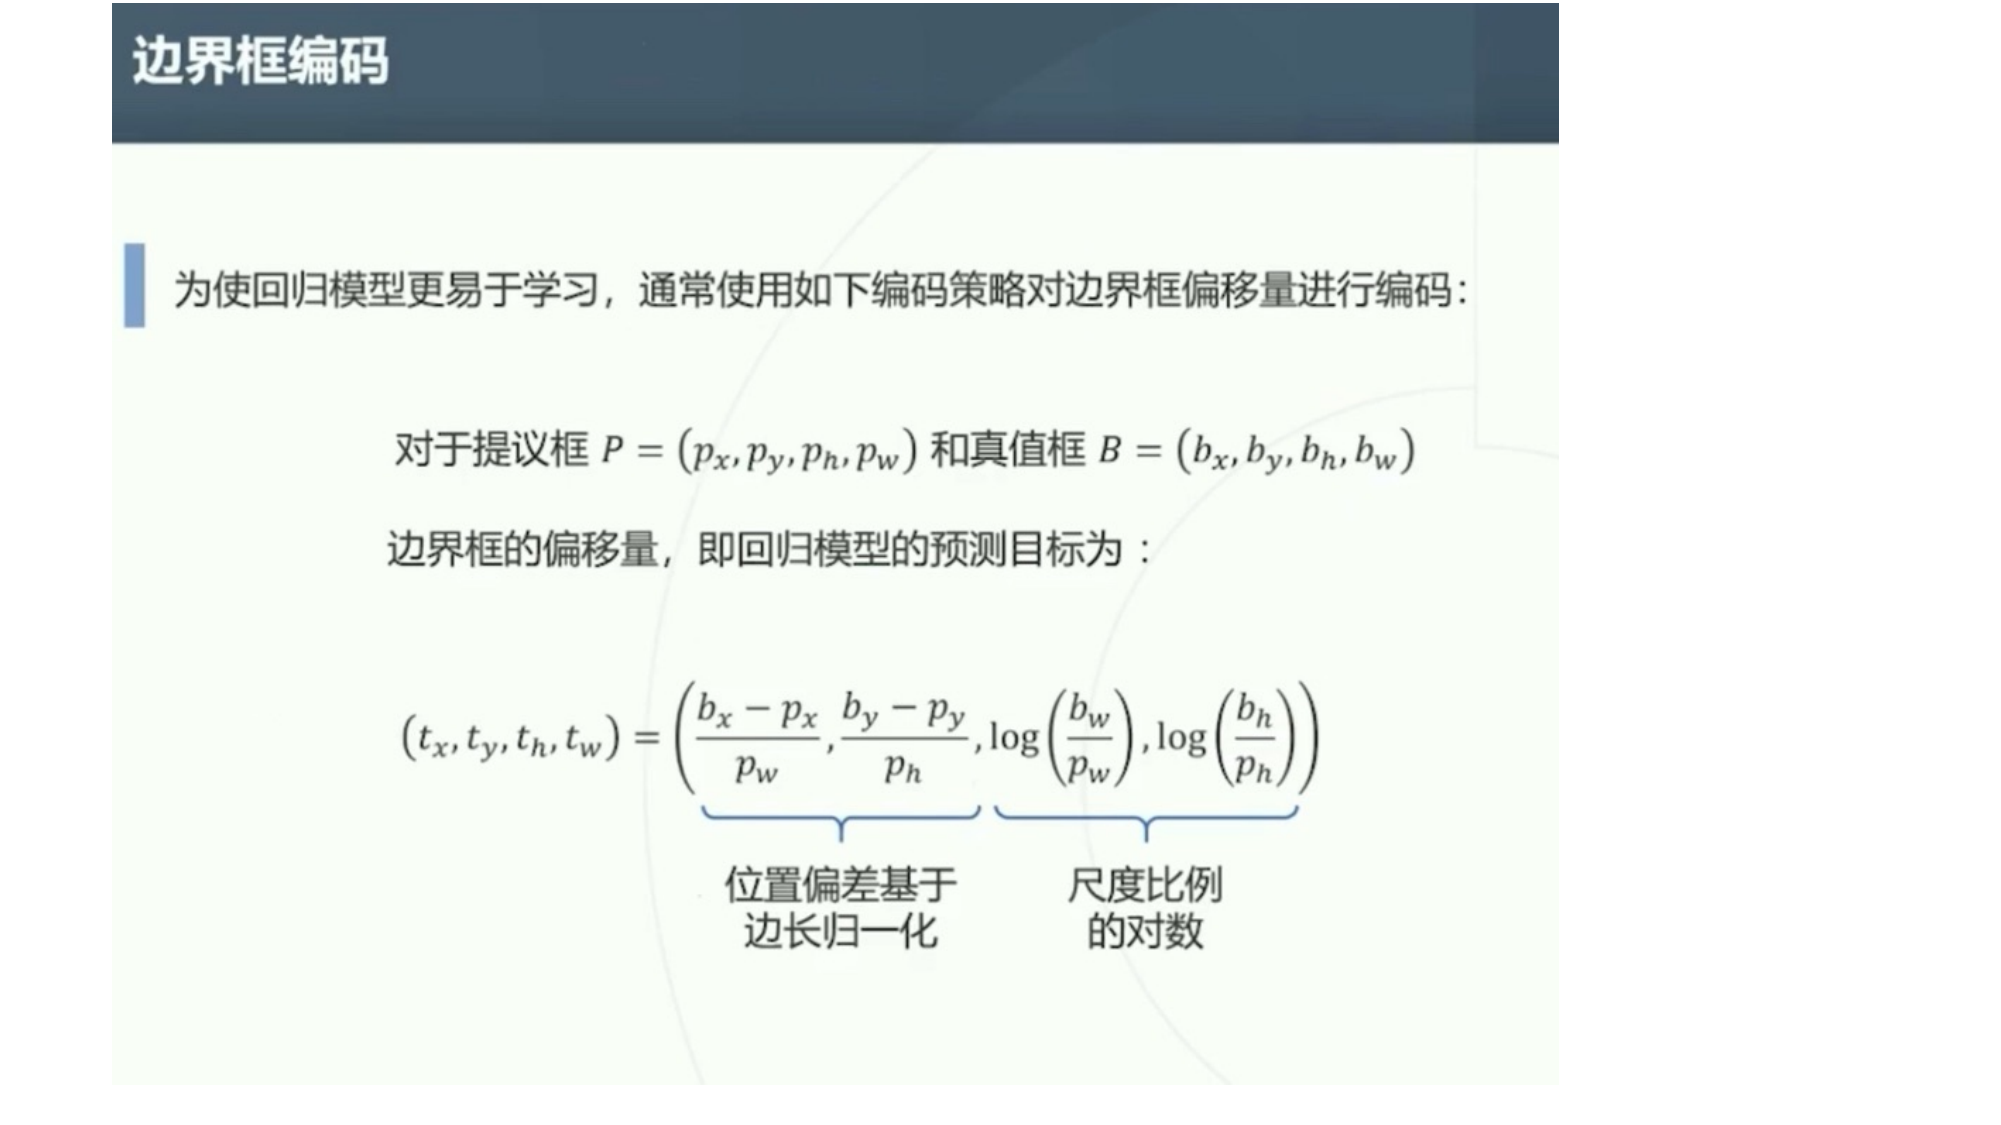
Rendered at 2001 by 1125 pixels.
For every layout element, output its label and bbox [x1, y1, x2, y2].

picture [112, 2, 1559, 1085]
